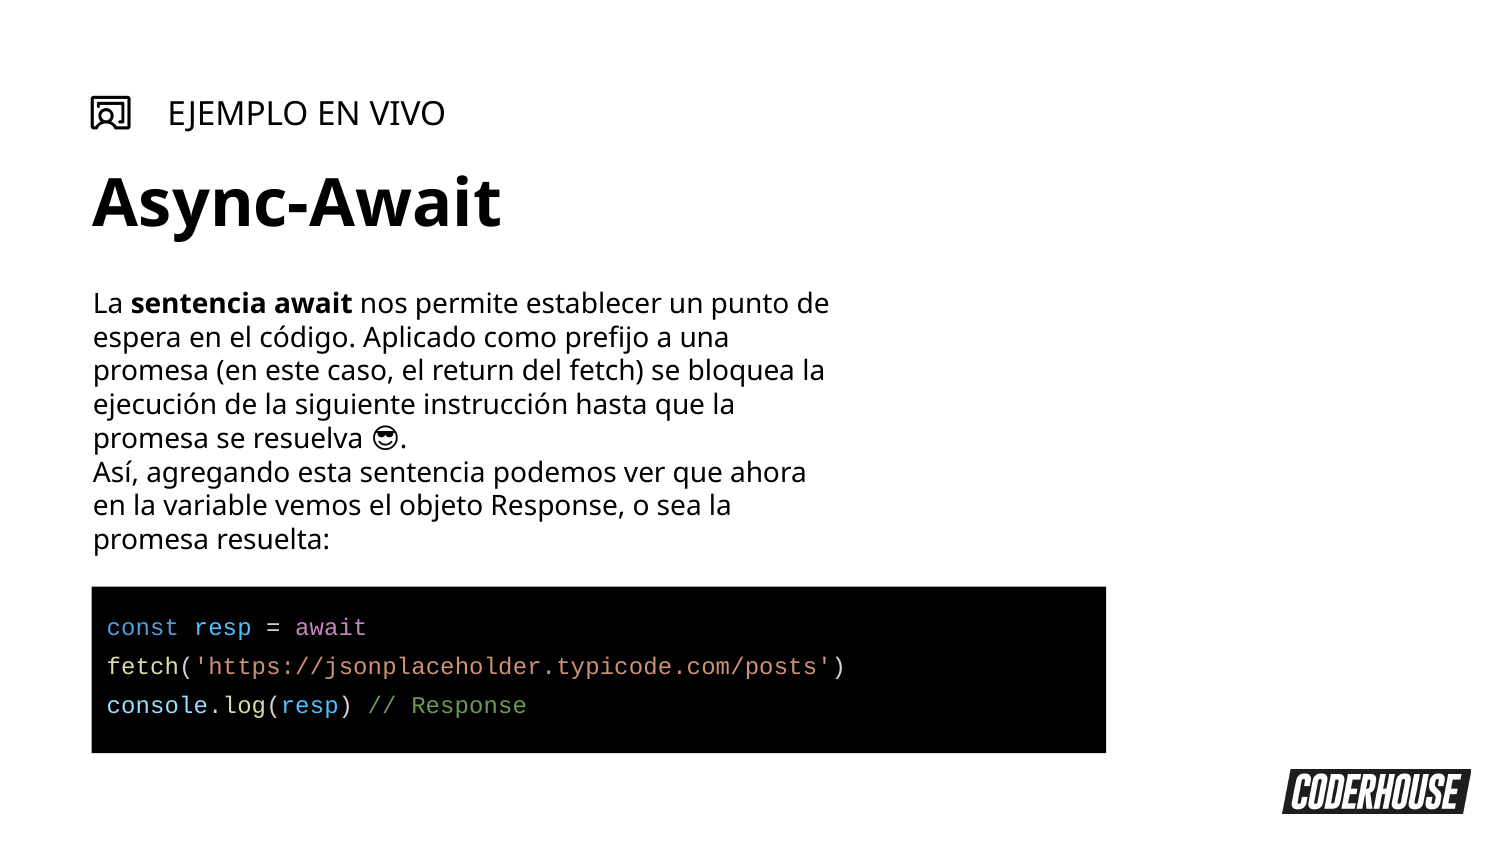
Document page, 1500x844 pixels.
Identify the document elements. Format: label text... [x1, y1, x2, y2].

text_box EJEMPLO EN VIVO [152, 76, 632, 147]
text_box [74, 76, 146, 133]
text_box La sentencia await nos permite establecer un punto de espera en el código. Aplicado como prefijo a una promesa (en este caso, el return del fetch) se bloquea la ejecución de la siguiente instrucción hasta que la promesa se resuelva 😎. Así, agregando esta sentencia podemos ver que ahora en la variable vemos el objeto Response, o sea la promesa resuelta: [78, 270, 861, 571]
picture [86, 87, 135, 137]
picture [1281, 769, 1471, 814]
text_box Async-Await [77, 154, 1414, 257]
text_box const resp = await fetch('https://jsonplaceholder.typicode.com/posts') console.log(resp) // Response [91, 586, 1107, 754]
